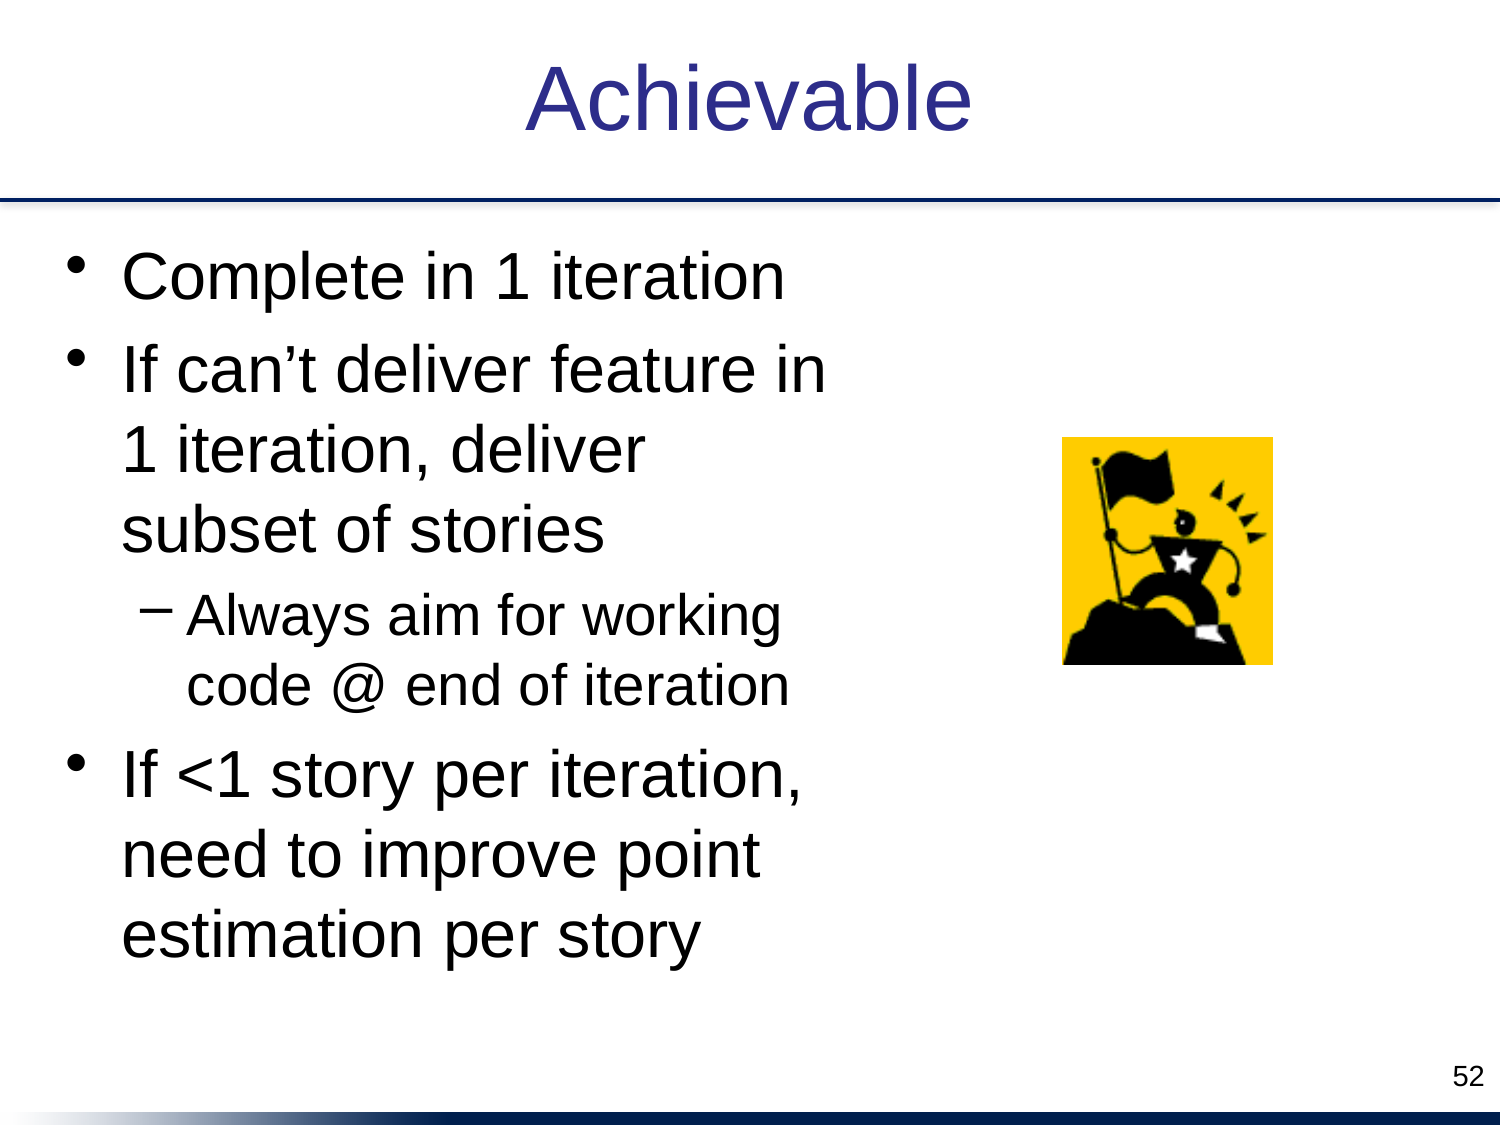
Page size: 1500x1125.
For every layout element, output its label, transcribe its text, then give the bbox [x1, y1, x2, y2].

title Achievable [0, 0, 1500, 188]
picture [0, 1112, 1149, 1125]
list Complete in 1 iteration If can’t deliver feature in 1 iteration, deliver subset of stories Always aim for working code @ end of iteration If <1 story per iteration, need to improve point estimation per story [50, 224, 850, 1005]
slide_number 52 [1149, 1049, 1500, 1125]
picture [1062, 437, 1274, 665]
